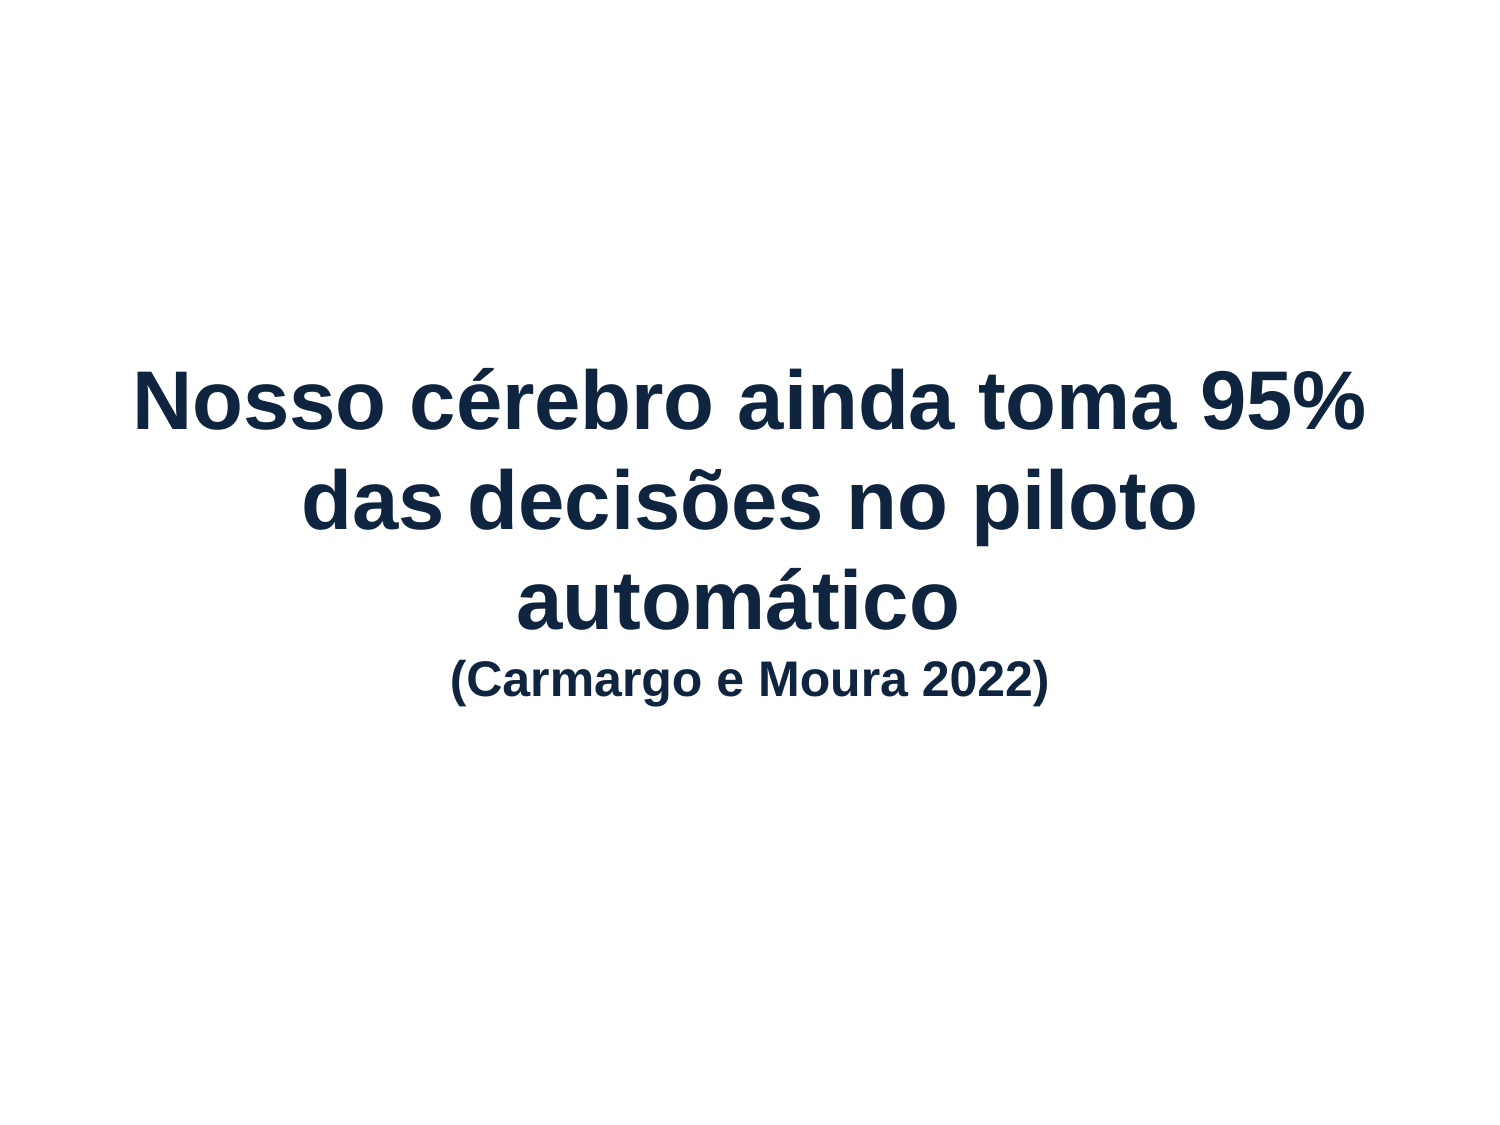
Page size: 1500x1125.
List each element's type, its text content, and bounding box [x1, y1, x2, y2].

title Nosso cérebro ainda toma 95% das decisões no piloto automático (Carmargo e Moura 2022) [75, 432, 1425, 621]
